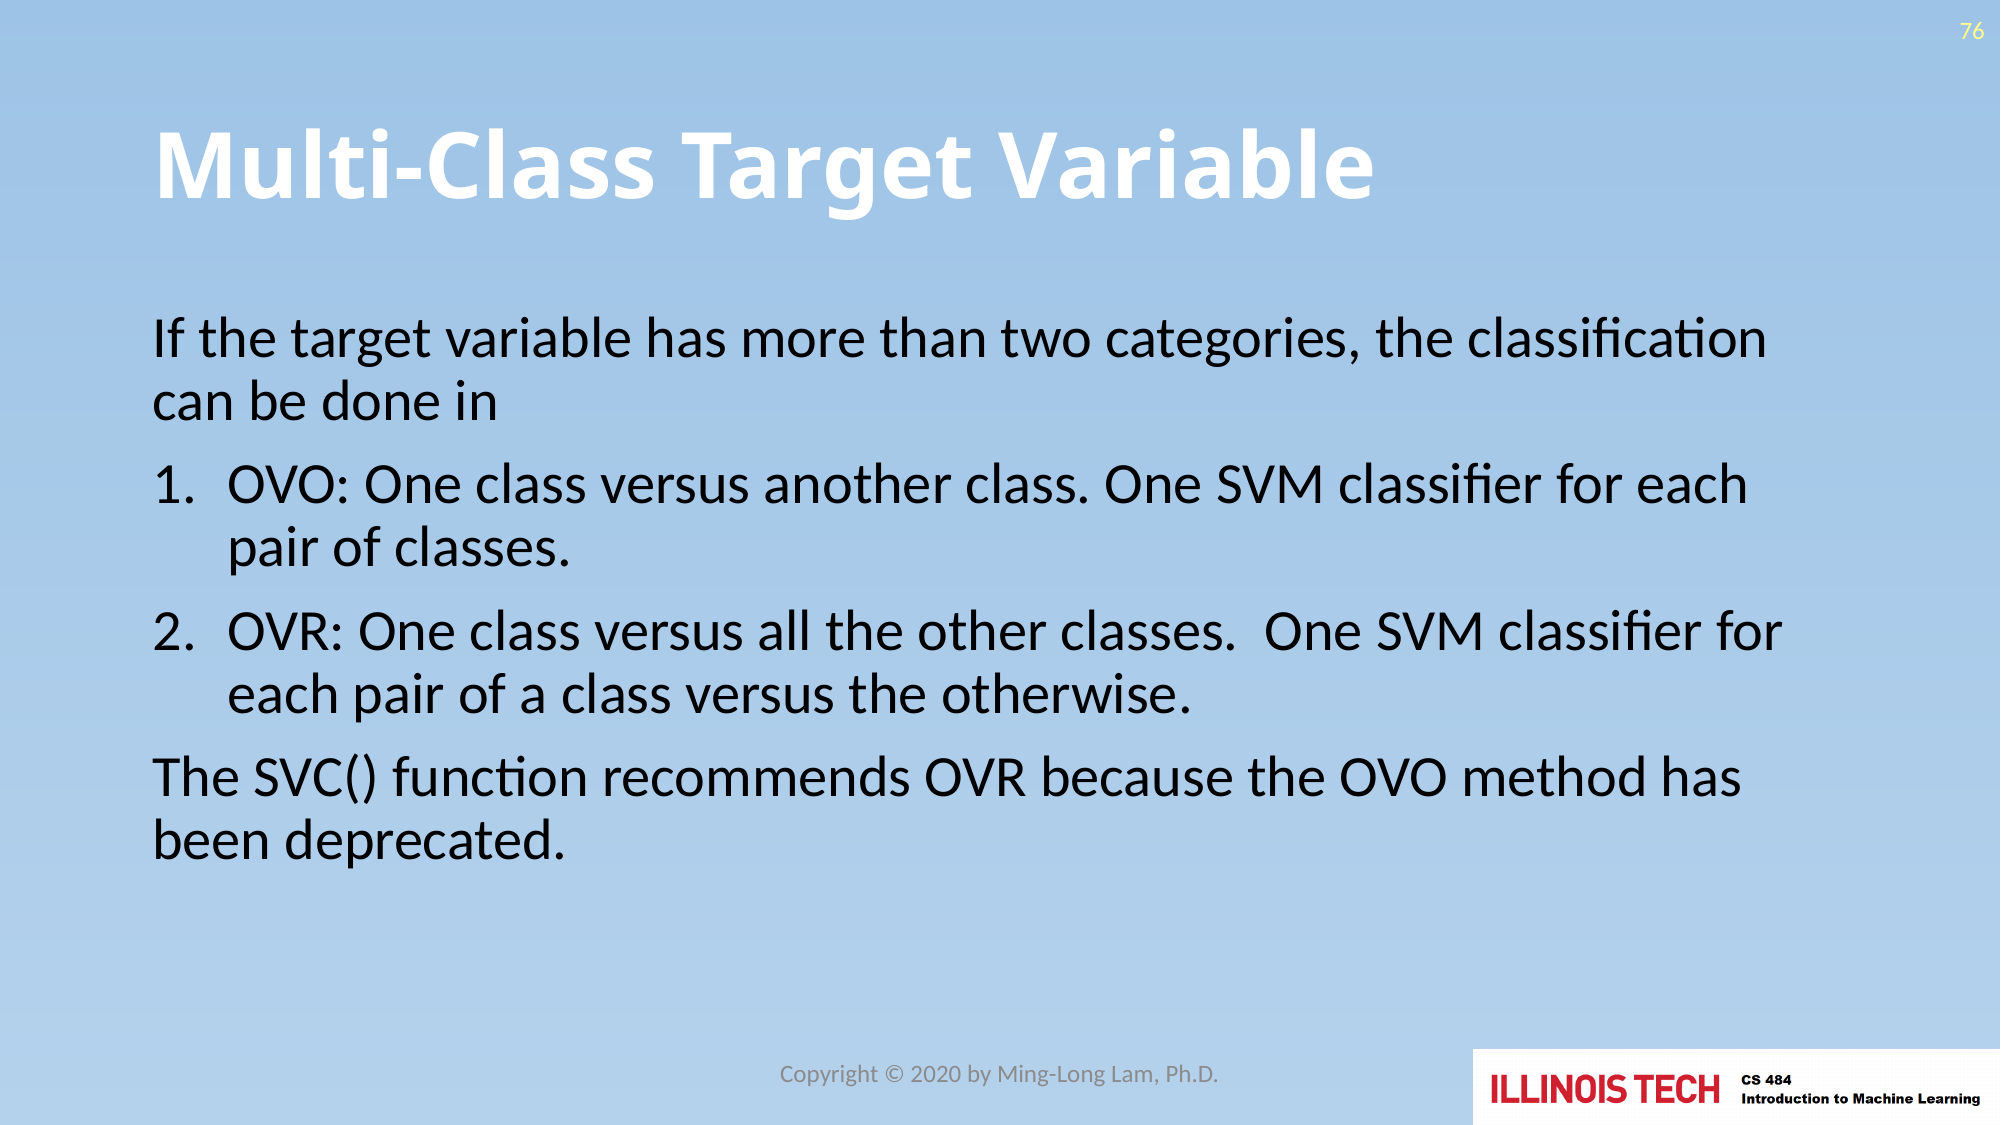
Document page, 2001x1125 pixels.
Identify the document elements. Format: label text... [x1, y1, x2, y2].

list If the target variable has more than two categories, the classification can be done in OVO: One class versus another class. One SVM classifier for each pair of classes. OVR: One class versus all the other classes. One SVM classifier for each pair of a class versus the otherwise. The SVC() function recommends OVR because the OVO method has been deprecated. [137, 299, 1863, 1014]
slide_number 76 [1550, 0, 2000, 60]
title Multi-Class Target Variable [137, 59, 1863, 278]
footer Copyright © 2020 by Ming-Long Lam, Ph.D. [662, 1042, 1338, 1103]
picture [1473, 1049, 2000, 1125]
